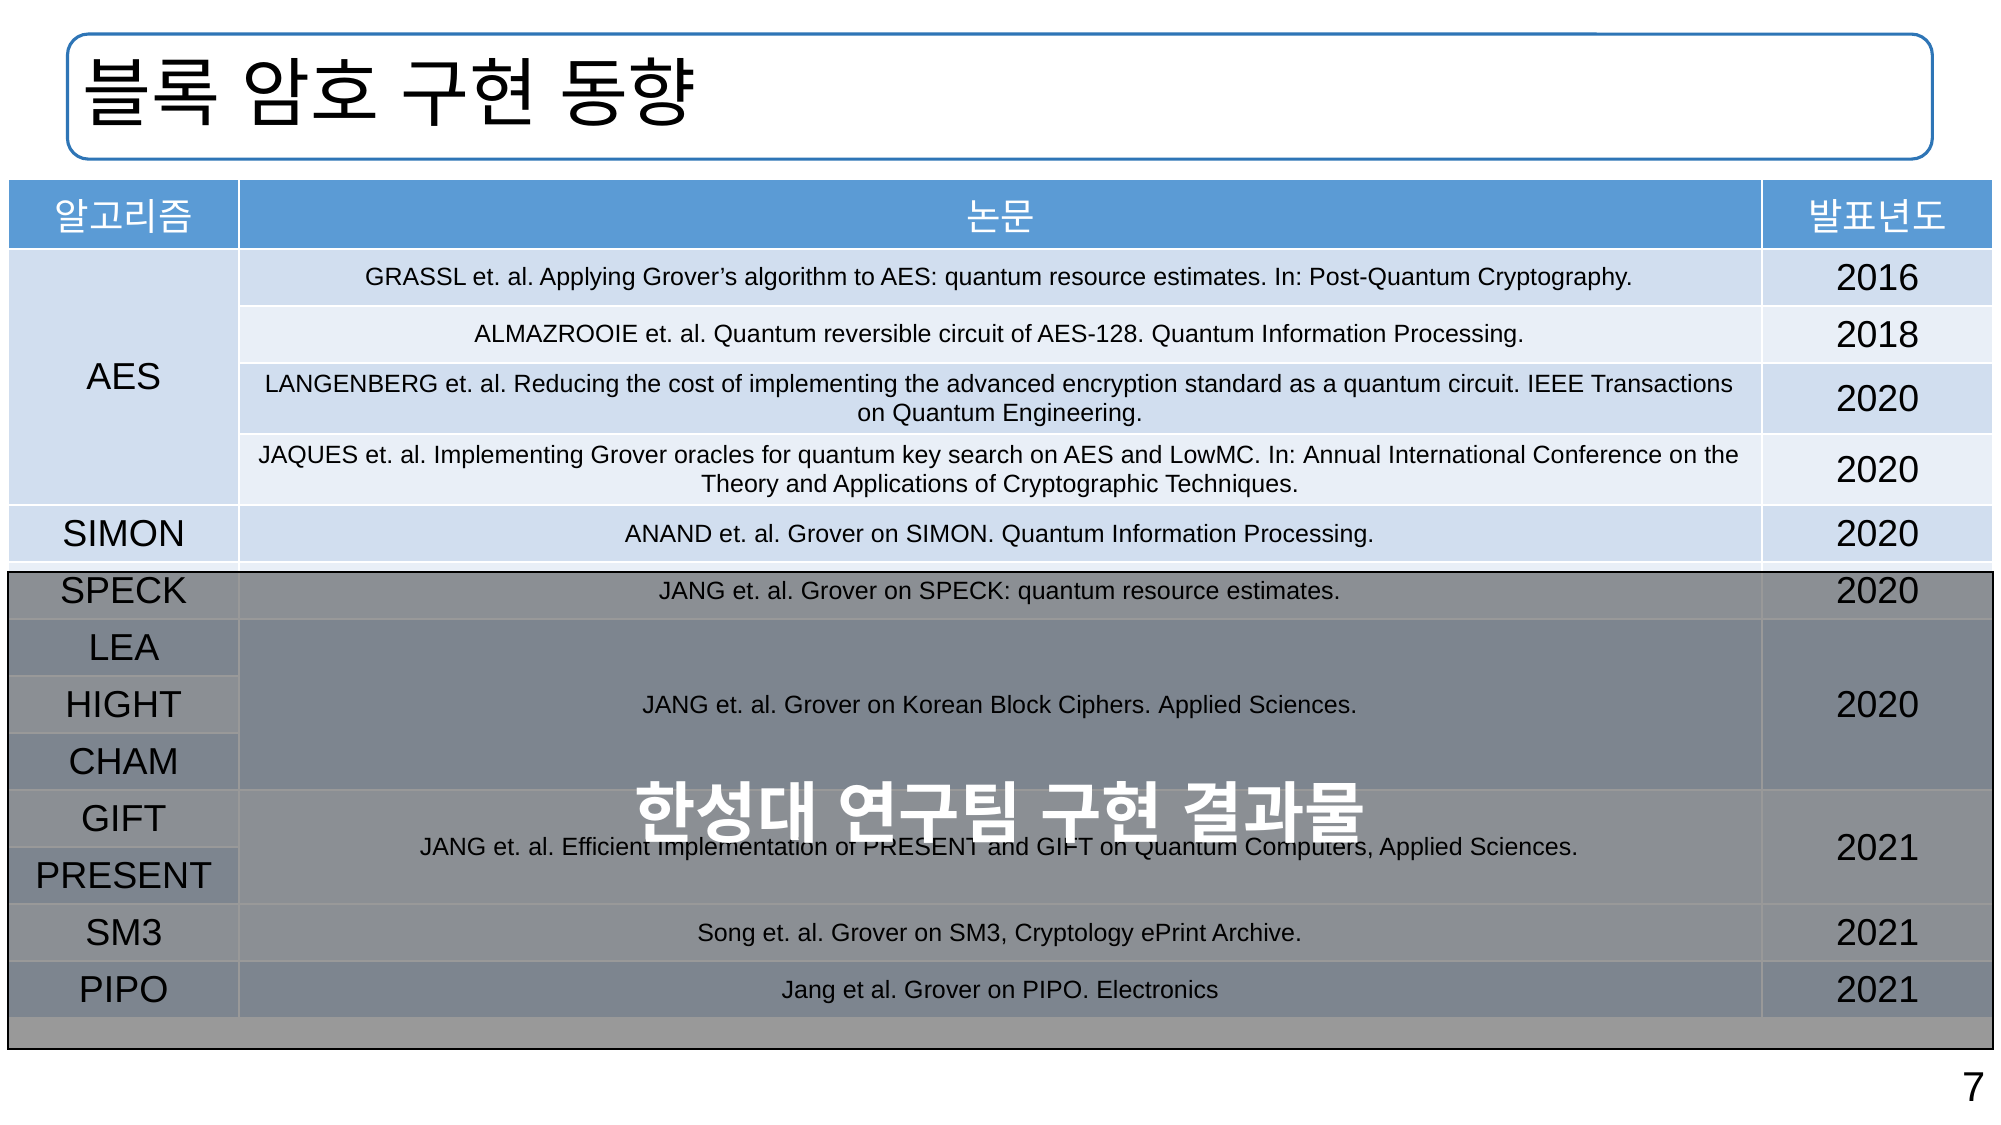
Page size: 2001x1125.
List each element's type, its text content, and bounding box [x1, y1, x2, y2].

table_cell 2020 [1763, 364, 1992, 433]
table_cell JANG et. al. Grover on SPECK: quantum resource estimates. [240, 563, 1761, 571]
table_cell AES [9, 250, 238, 504]
table_header 발표년도 [1763, 180, 1992, 248]
table_cell SPECK [9, 563, 238, 571]
table_cell SIMON [9, 506, 238, 561]
table_cell 2016 [1763, 250, 1992, 305]
table_cell JAQUES et. al. Implementing Grover oracles for quantum key search on AES and LowMC. In: Annual International Conference on the Theory and Applications of Cryptographic Techniques. [240, 435, 1761, 504]
table_cell ALMAZROOIE et. al. Quantum reversible circuit of AES-128. Quantum Information Processing. [240, 307, 1761, 362]
table_cell GRASSL et. al. Applying Grover’s algorithm to AES: quantum resource estimates. In: Post-Quantum Cryptography. [240, 250, 1761, 305]
table_cell LANGENBERG et. al. Reducing the cost of implementing the advanced encryption standard as a quantum circuit. IEEE Transactions on Quantum Engineering. [240, 364, 1761, 433]
text_box 한성대 연구팀 구현 결과물 [7, 571, 1994, 1050]
table_header 논문 [240, 180, 1761, 248]
title 블록 암호 구현 동향 [67, 34, 1933, 160]
table_header 알고리즘 [9, 180, 238, 248]
table_cell 2020 [1763, 506, 1992, 561]
table_cell 2020 [1763, 435, 1992, 504]
table_cell 2018 [1763, 307, 1992, 362]
table_cell ANAND et. al. Grover on SIMON. Quantum Information Processing. [240, 506, 1761, 561]
table_cell 2020 [1763, 563, 1992, 571]
